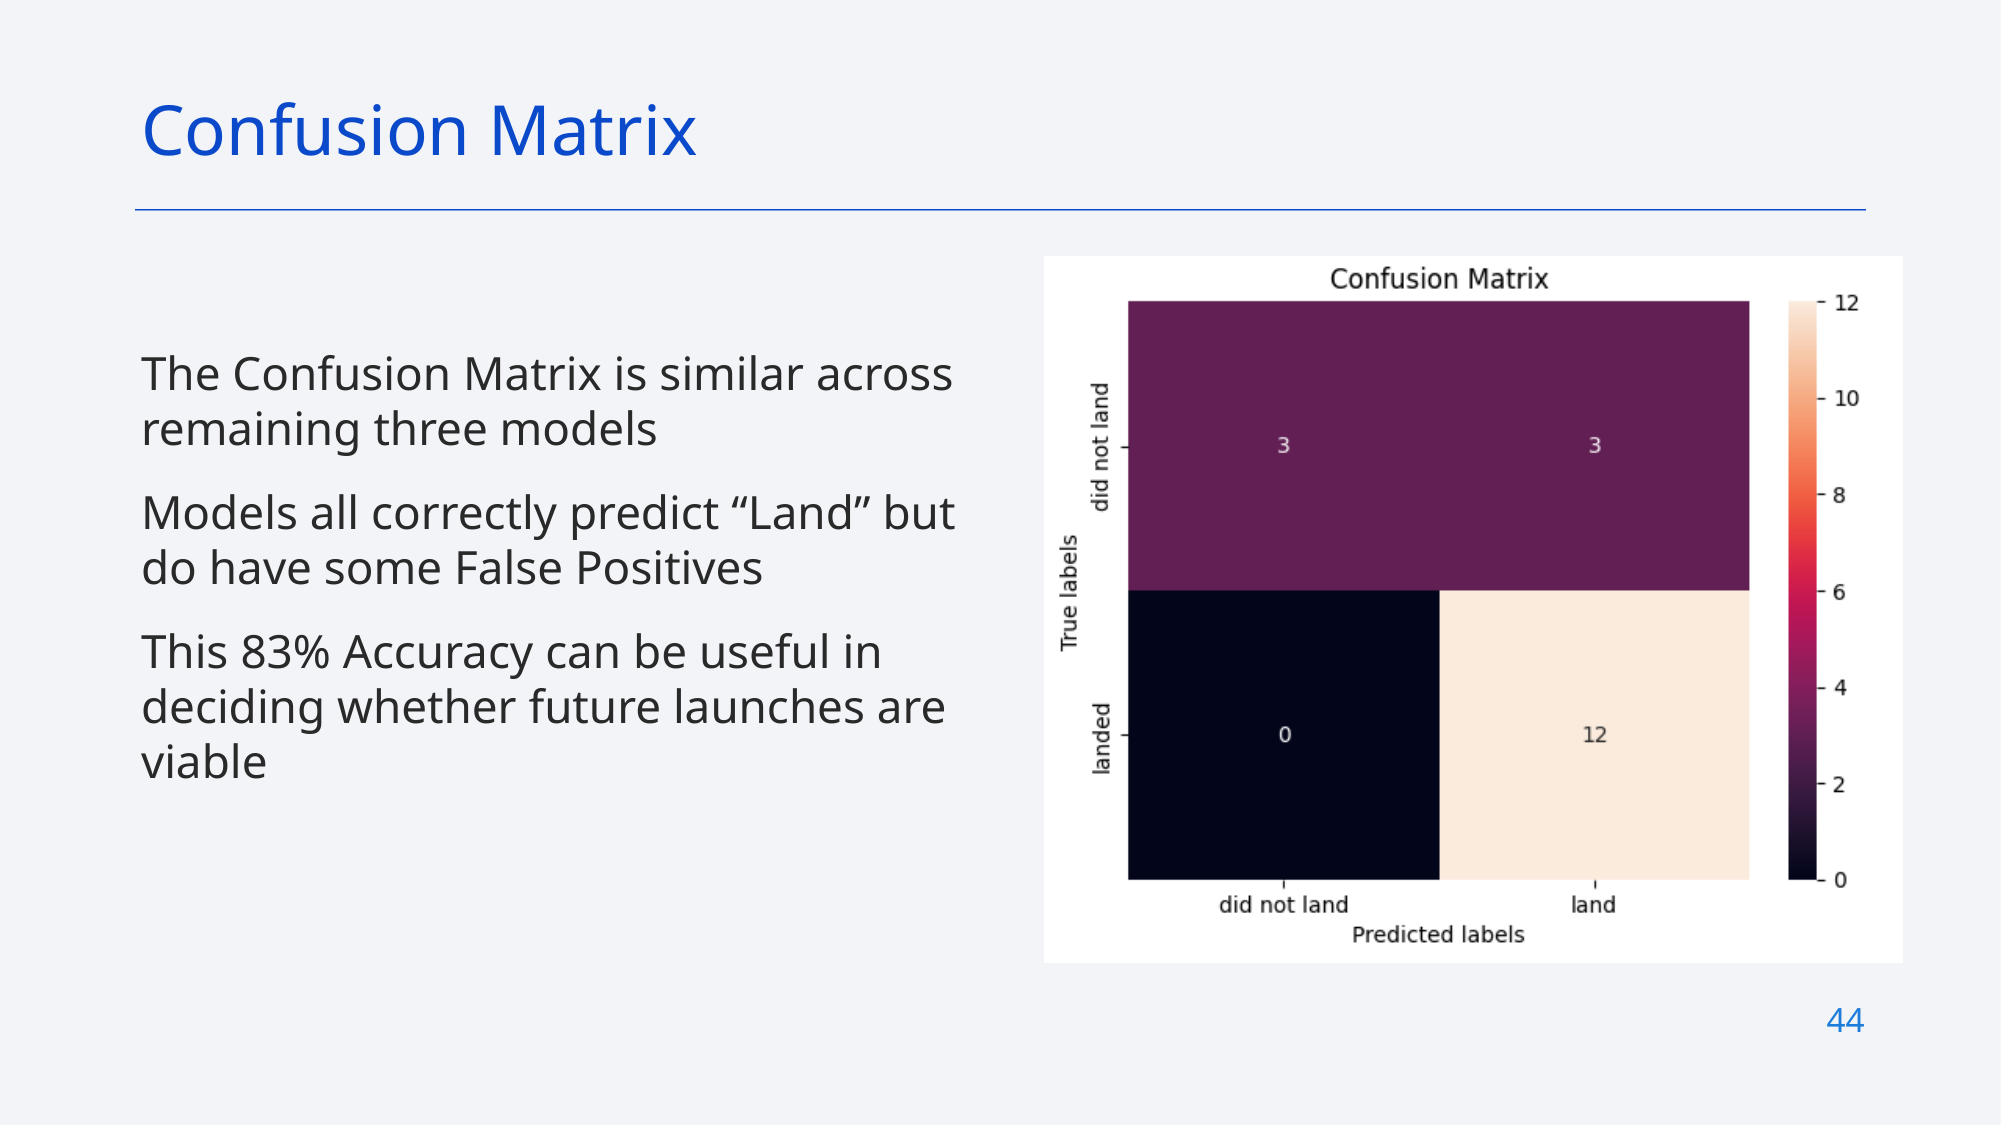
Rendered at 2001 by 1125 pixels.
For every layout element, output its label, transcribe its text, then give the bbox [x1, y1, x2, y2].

list The Confusion Matrix is similar across remaining three models Models all correctly predict “Land” but do have some False Positives This 83% Accuracy can be useful in deciding whether future launches are viable [126, 337, 1025, 963]
slide_number 44 [1429, 988, 1880, 1055]
text_box Confusion Matrix [126, 88, 1852, 179]
picture [0, 0, 2001, 1125]
